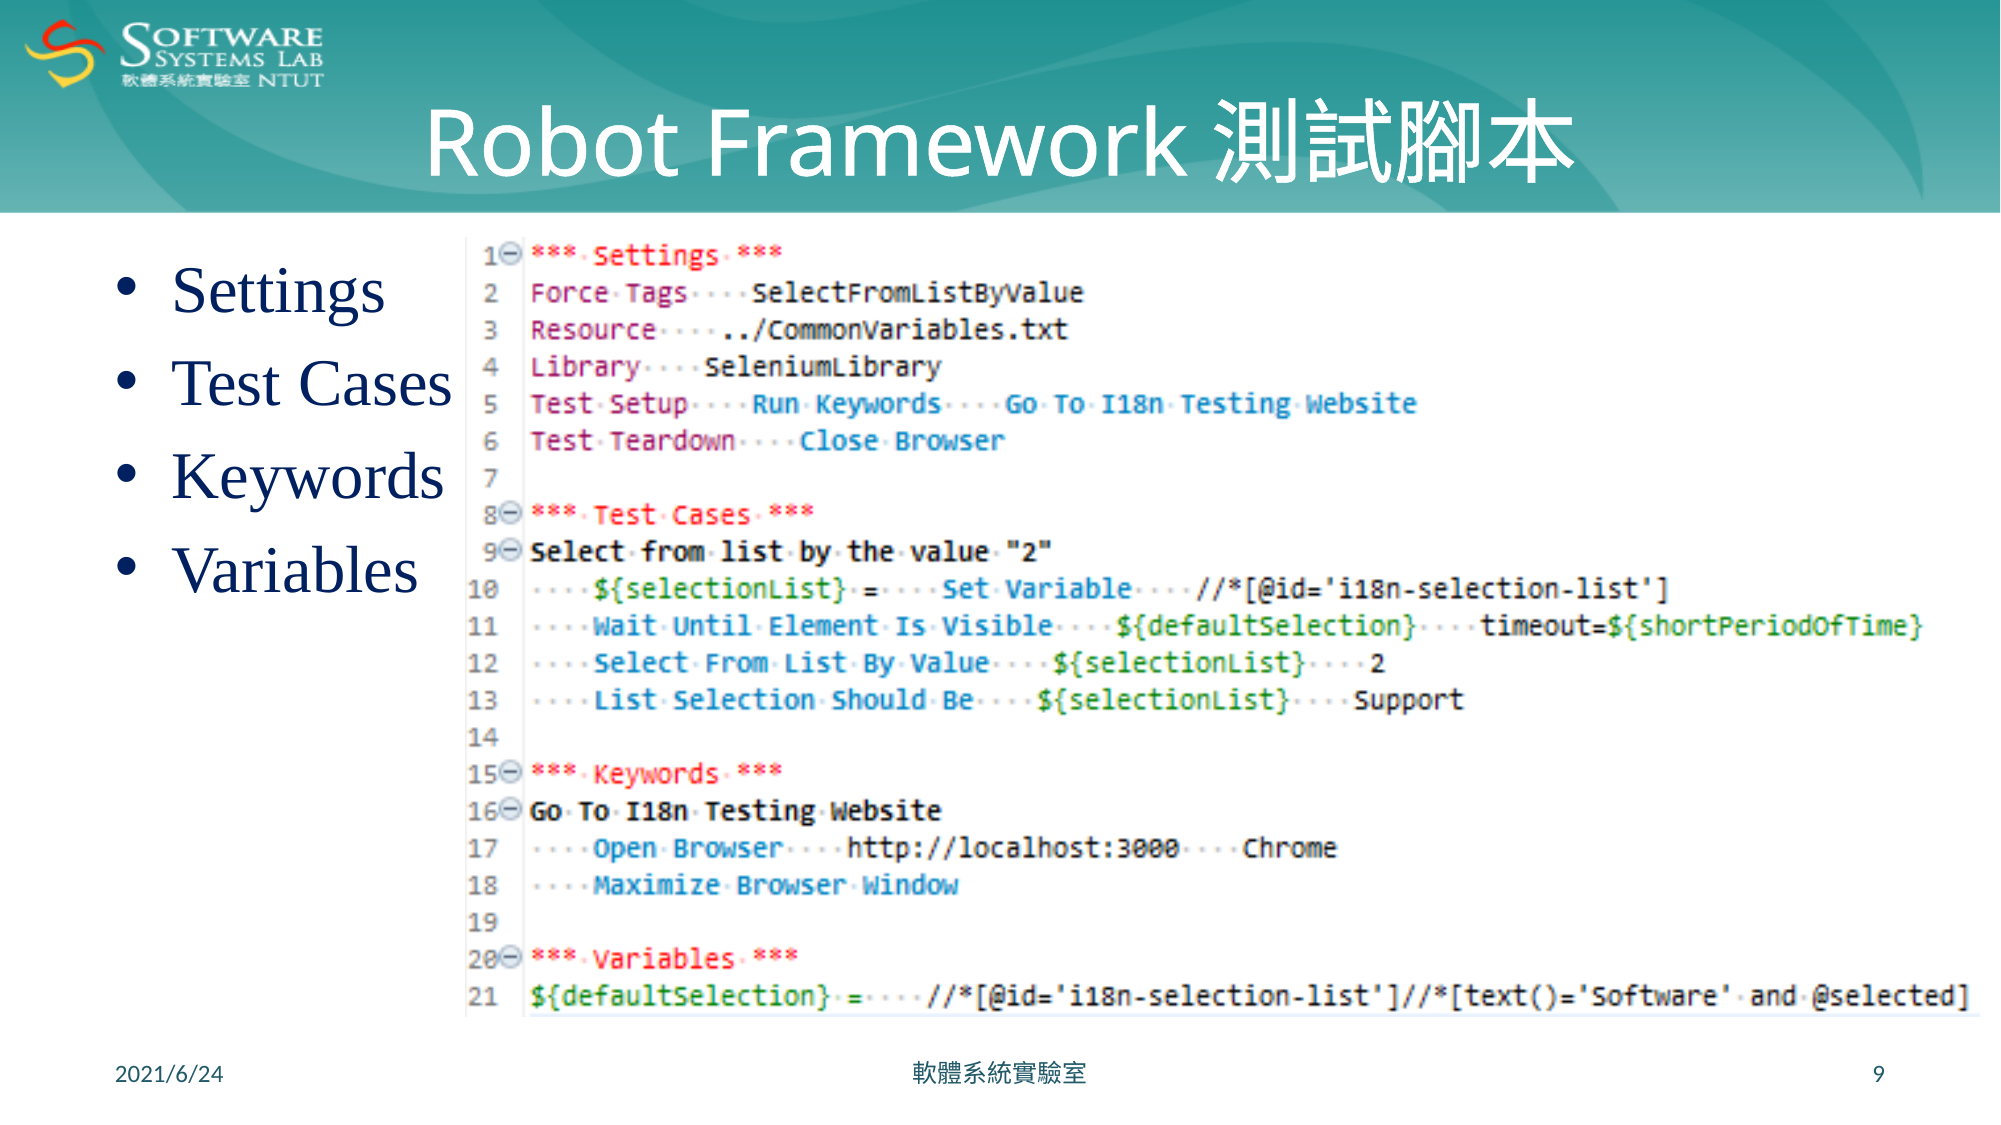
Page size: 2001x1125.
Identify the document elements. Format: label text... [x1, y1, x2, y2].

footer 軟體系統實驗室 [683, 1042, 1317, 1103]
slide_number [99, 1042, 567, 1103]
list Settings Test Cases Keywords Variables [99, 238, 462, 624]
slide_number 9 [1433, 1042, 1900, 1103]
picture [0, 0, 2001, 1125]
title Robot Framework測試腳本 [99, 44, 1901, 233]
